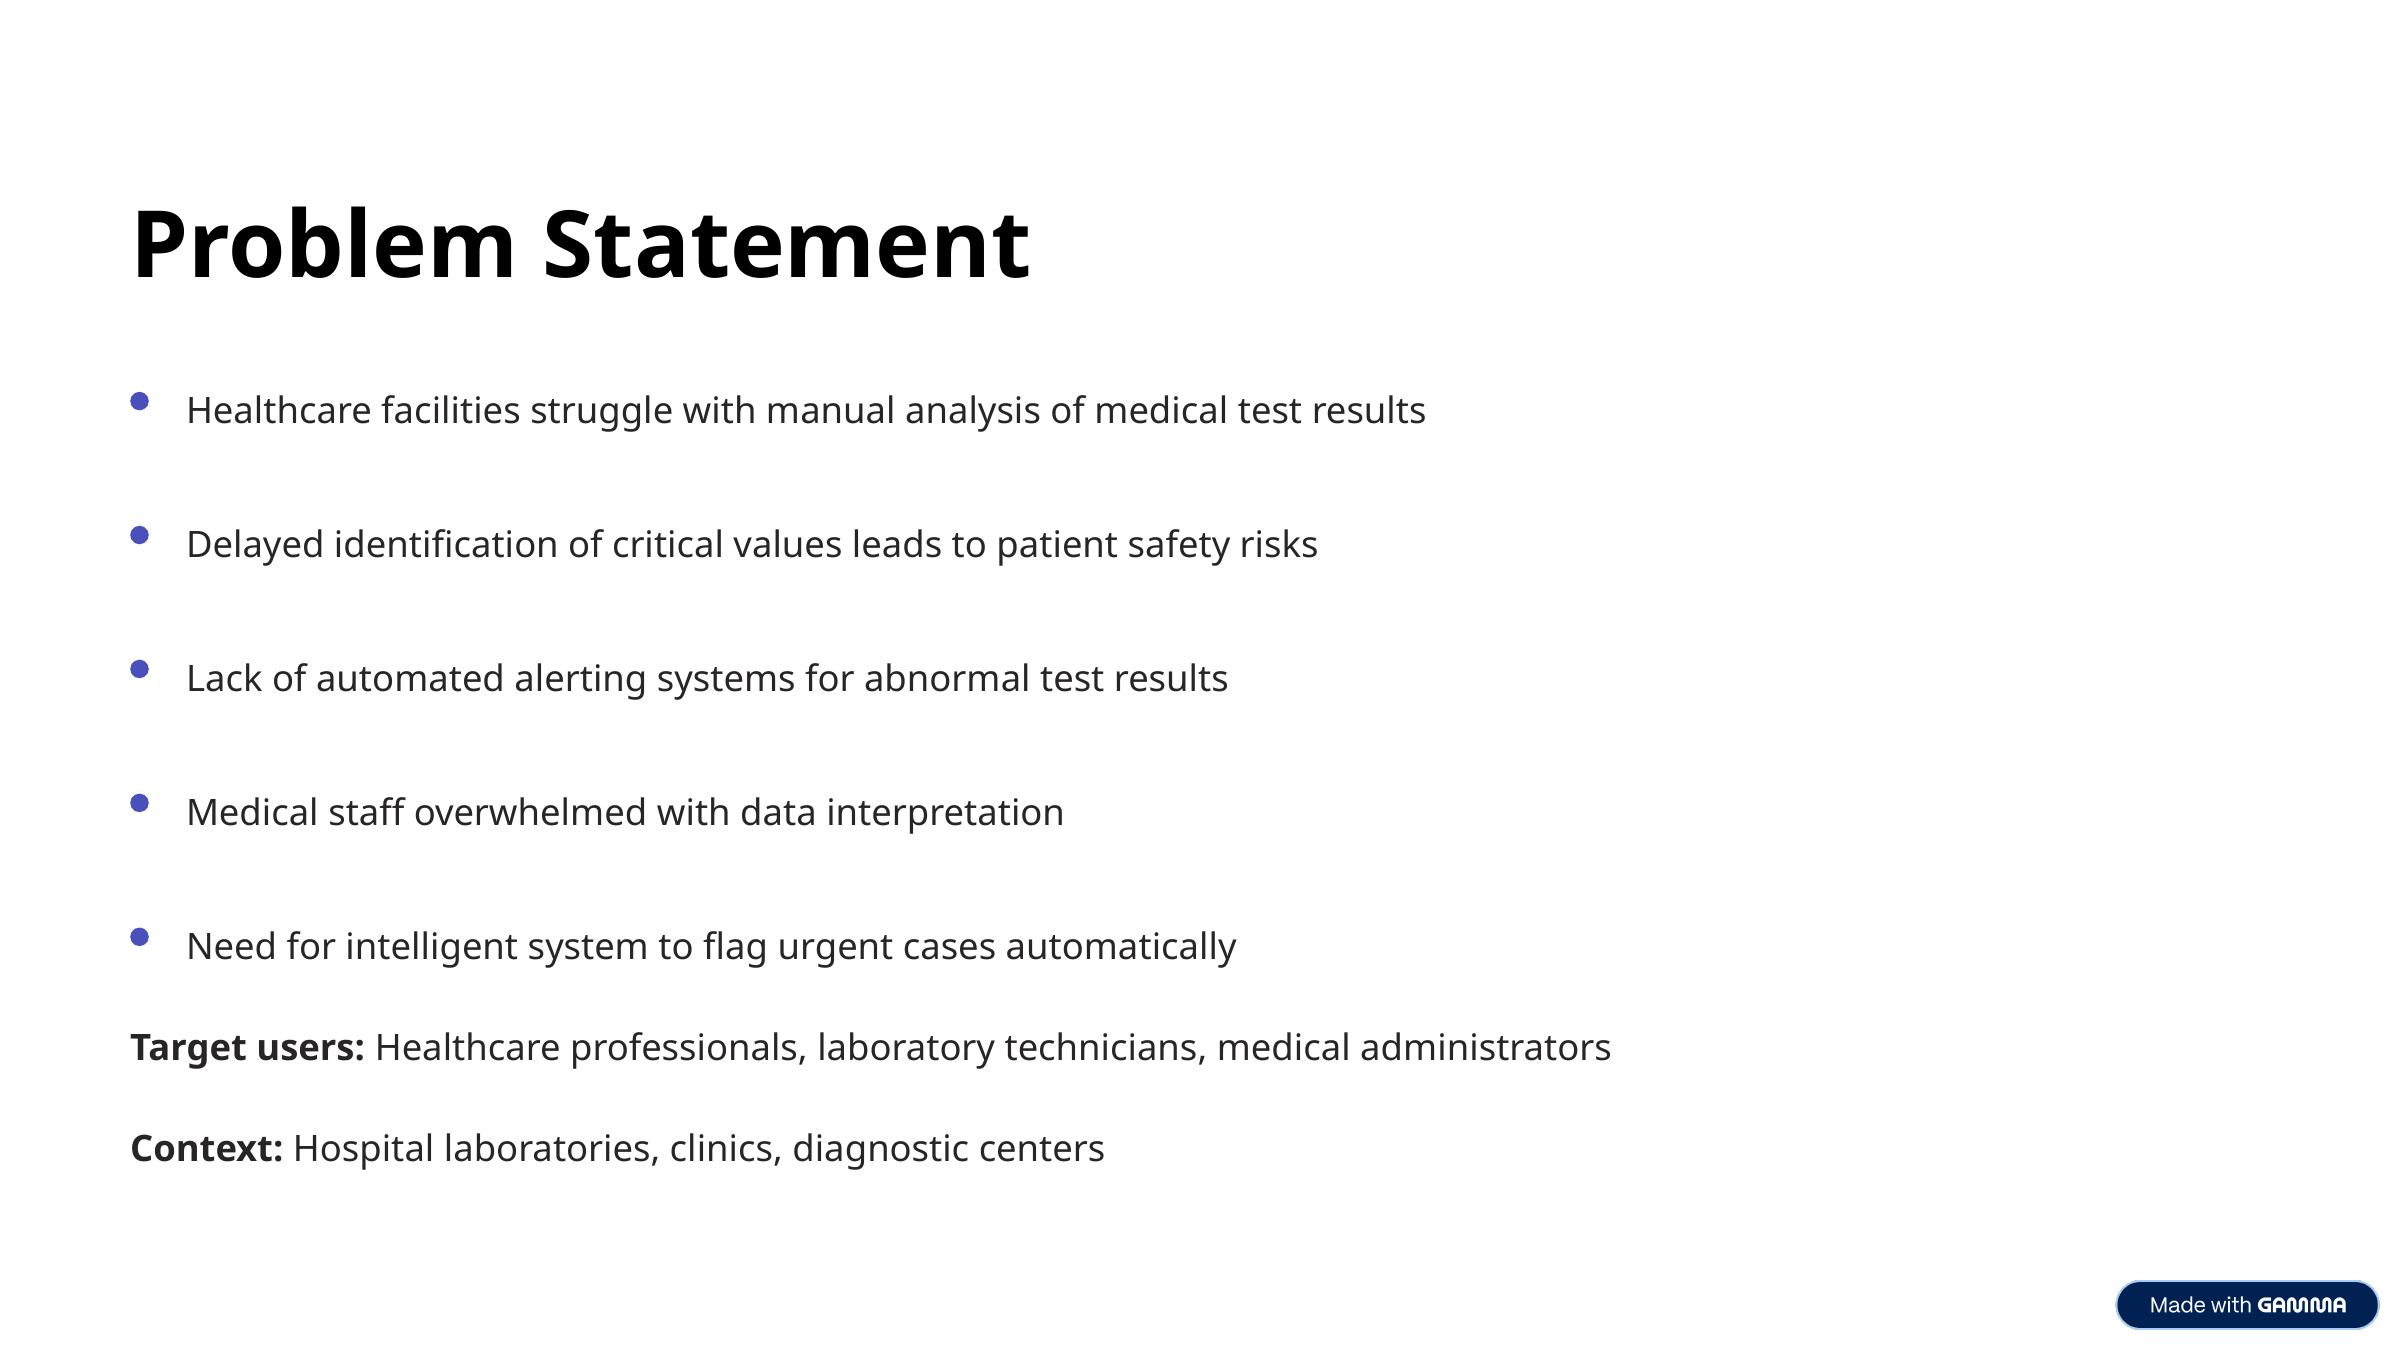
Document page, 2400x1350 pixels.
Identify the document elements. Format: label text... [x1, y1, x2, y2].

text_box [130, 525, 149, 545]
text_box Healthcare facilities struggle with manual analysis of medical test results [186, 371, 2270, 431]
text_box Need for intelligent system to flag urgent cases automatically [186, 907, 2270, 967]
text_box Delayed identification of critical values leads to patient safety risks [186, 505, 2270, 565]
text_box Medical staff overwhelmed with data interpretation [186, 773, 2270, 833]
text_box Problem Statement [130, 180, 1061, 297]
text_box Context: Hospital laboratories, clinics, diagnostic centers [130, 1109, 2270, 1170]
text_box Lack of automated alerting systems for abnormal test results [186, 639, 2270, 699]
text_box [130, 391, 149, 411]
text_box [130, 659, 149, 679]
text_box Target users: Healthcare professionals, laboratory technicians, medical administrators [130, 1008, 2270, 1068]
text_box [130, 927, 149, 947]
text_box [130, 793, 149, 813]
picture [2106, 1271, 2389, 1339]
